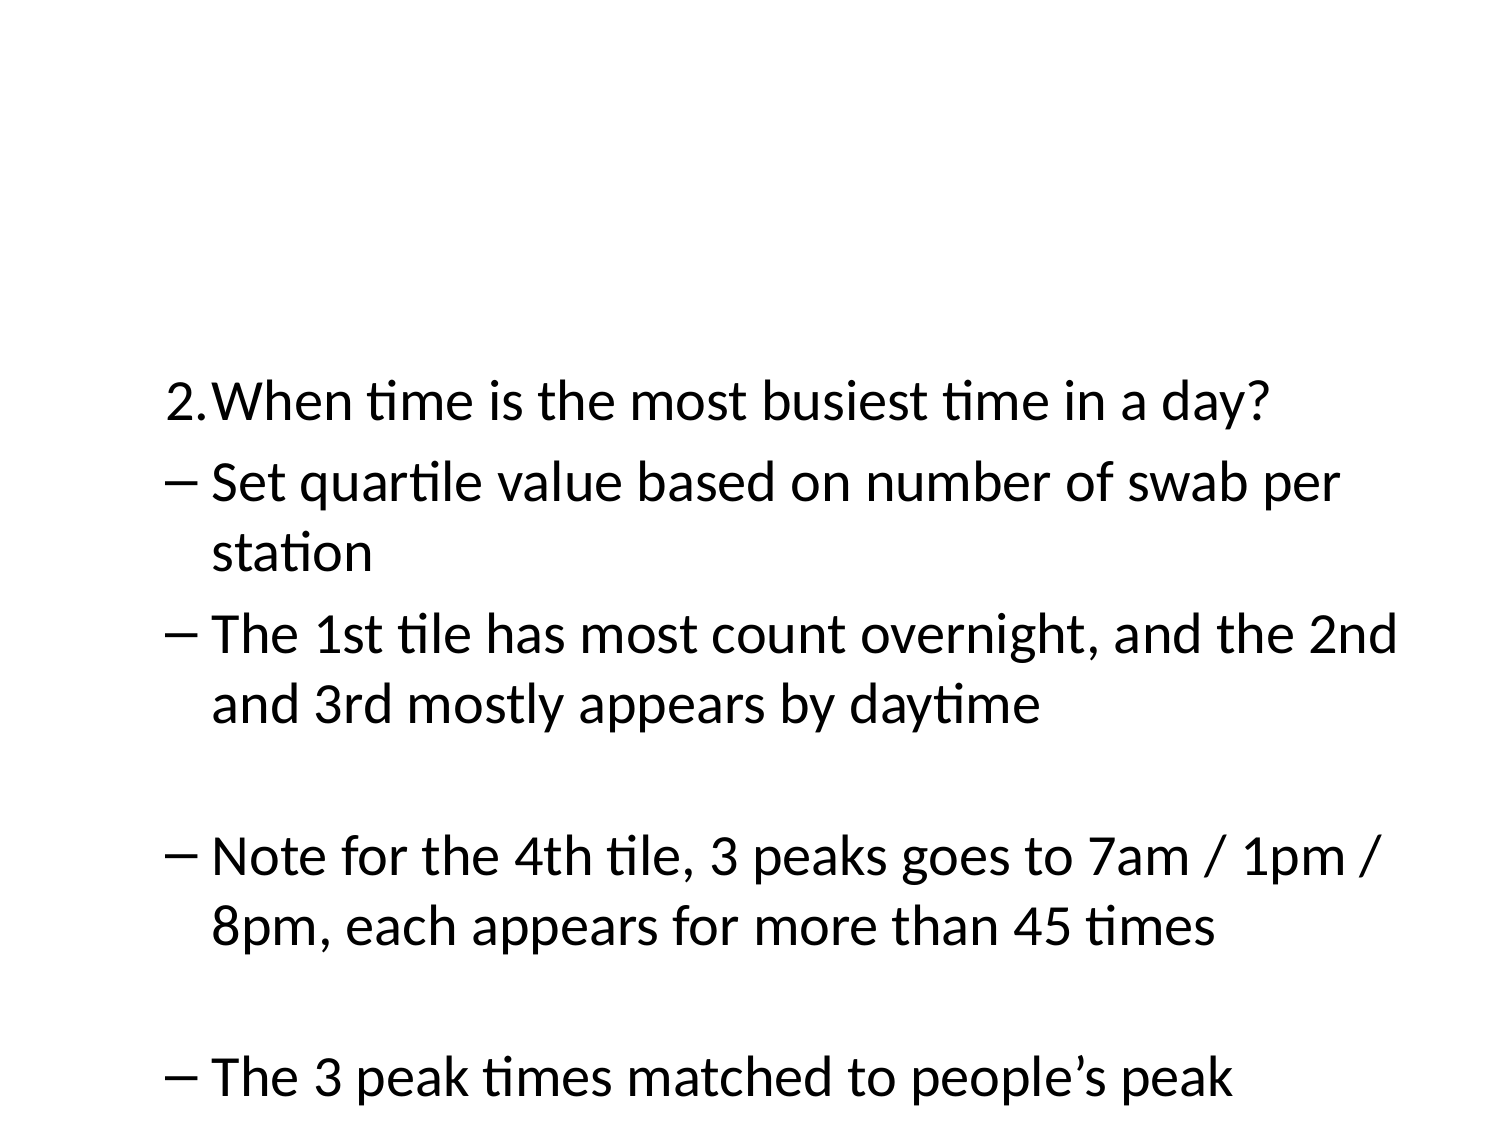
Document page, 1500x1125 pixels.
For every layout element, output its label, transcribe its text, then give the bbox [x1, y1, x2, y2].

list When time is the most busiest time in a day? Set quartile value based on number of swab per station The 1st tile has most count overnight, and the 2nd and 3rd mostly appears by daytime Note for the 4th tile, 3 peaks goes to 7am / 1pm / 8pm, each appears for more than 45 times The 3 peak times matched to people’s peak working hour during a day Should consider to increase number of stations / swab desks for the specific time frame [75, 262, 1425, 1005]
